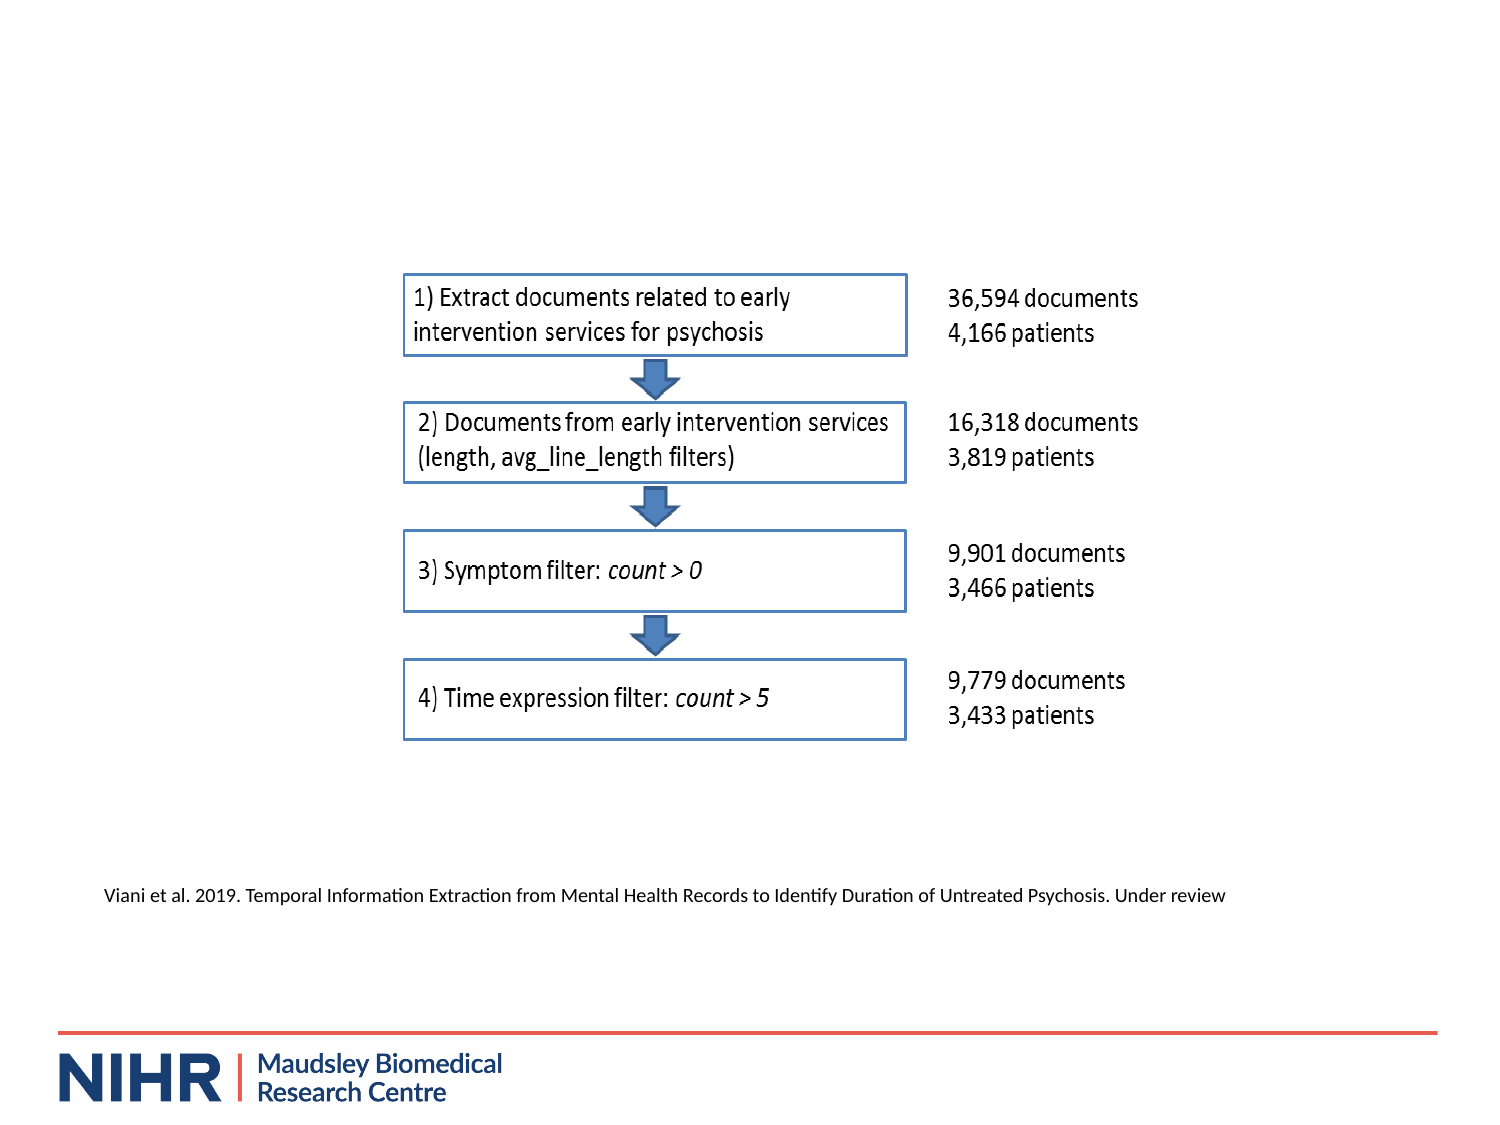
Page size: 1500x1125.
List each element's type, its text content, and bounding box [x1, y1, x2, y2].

picture [387, 261, 1207, 755]
picture [29, 1018, 531, 1125]
text_box Viani et al. 2019. Temporal Information Extraction from Mental Health Records to Identify Duration of Untreated Psychosis. Under review [89, 874, 1348, 914]
